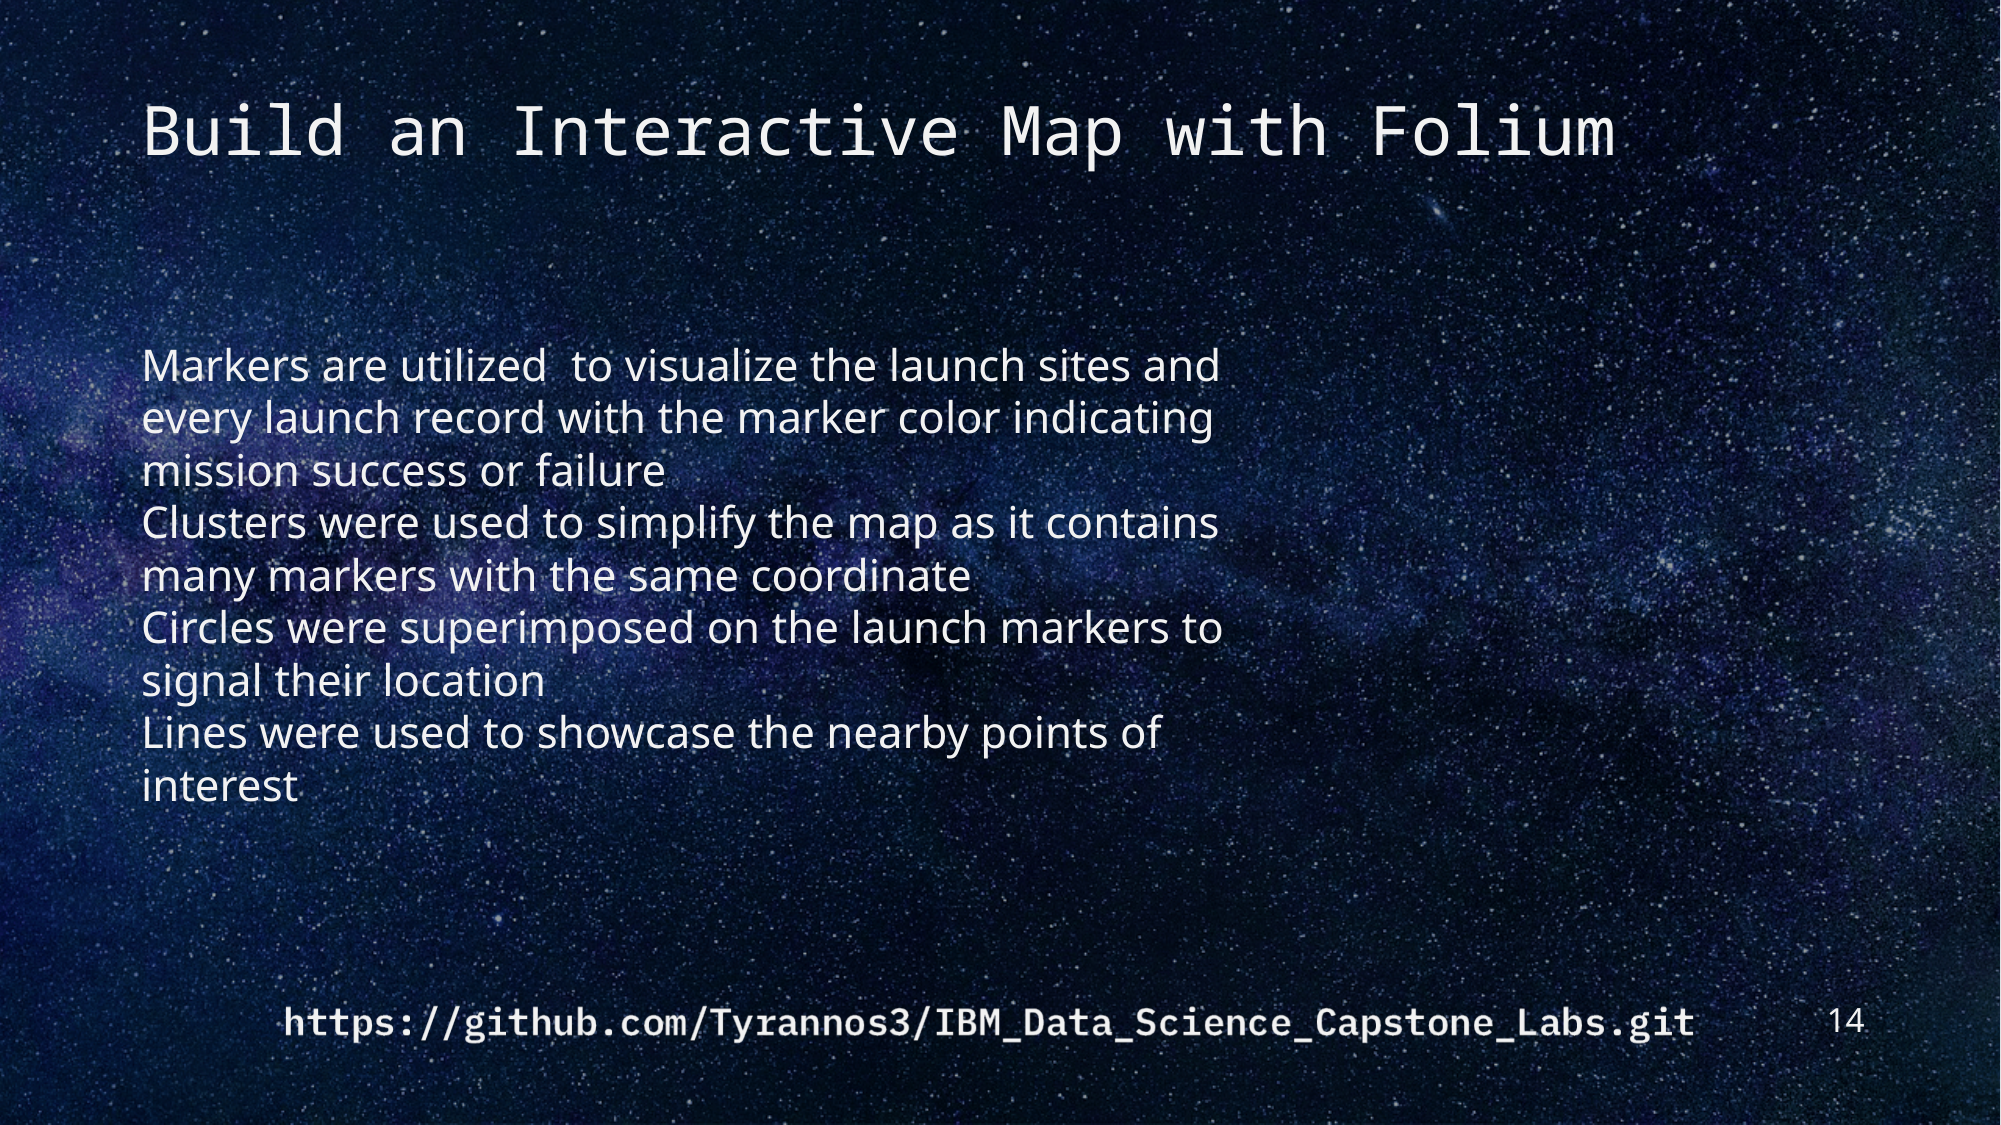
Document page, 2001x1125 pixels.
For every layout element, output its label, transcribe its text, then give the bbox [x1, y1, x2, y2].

picture [0, 0, 2001, 1125]
list Markers are utilized to visualize the launch sites and every launch record with the marker color indicating mission success or failure Clusters were used to simplify the map as it contains many markers with the same coordinate Circles were superimposed on the launch markers to signal their location Lines were used to showcase the nearby points of interest [126, 330, 1279, 875]
slide_number 14 [1719, 988, 1880, 1055]
text_box Build an Interactive Map with Folium [126, 88, 1852, 179]
